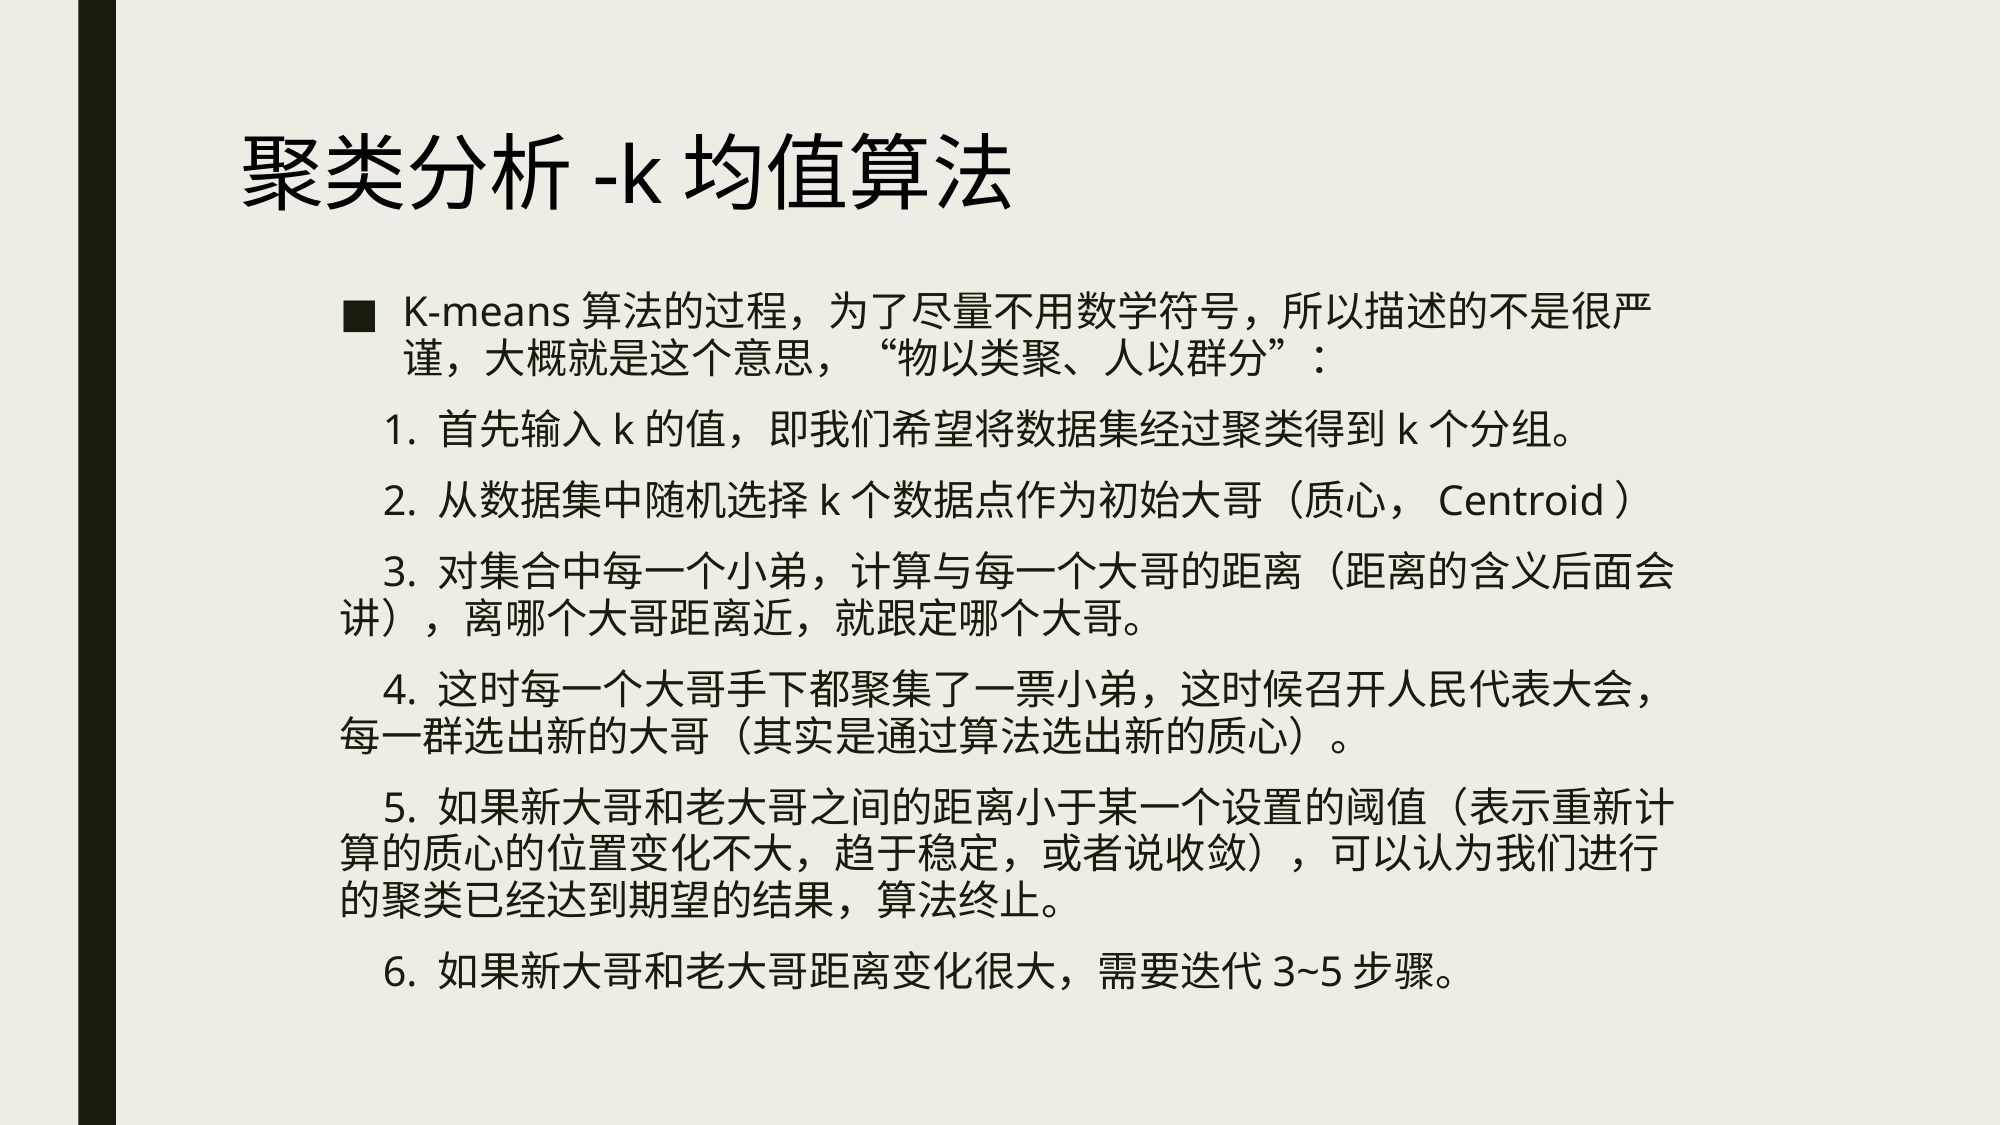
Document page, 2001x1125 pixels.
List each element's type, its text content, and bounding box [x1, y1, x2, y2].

list K-means算法的过程，为了尽量不用数学符号，所以描述的不是很严谨，大概就是这个意思，“物以类聚、人以群分”： 1. 首先输入k的值，即我们希望将数据集经过聚类得到k个分组。 2. 从数据集中随机选择k个数据点作为初始大哥（质心，Centroid） 3. 对集合中每一个小弟，计算与每一个大哥的距离（距离的含义后面会讲），离哪个大哥距离近，就跟定哪个大哥。 4. 这时每一个大哥手下都聚集了一票小弟，这时候召开人民代表大会，每一群选出新的大哥（其实是通过算法选出新的质心）。 5. 如果新大哥和老大哥之间的距离小于某一个设置的阈值（表示重新计算的质心的位置变化不大，趋于稳定，或者说收敛），可以认为我们进行的聚类已经达到期望的结果，算法终止。 6. 如果新大哥和老大哥距离变化很大，需要迭代3~5步骤。 [324, 282, 1697, 1006]
title 聚类分析-k均值算法 [225, 112, 1800, 357]
